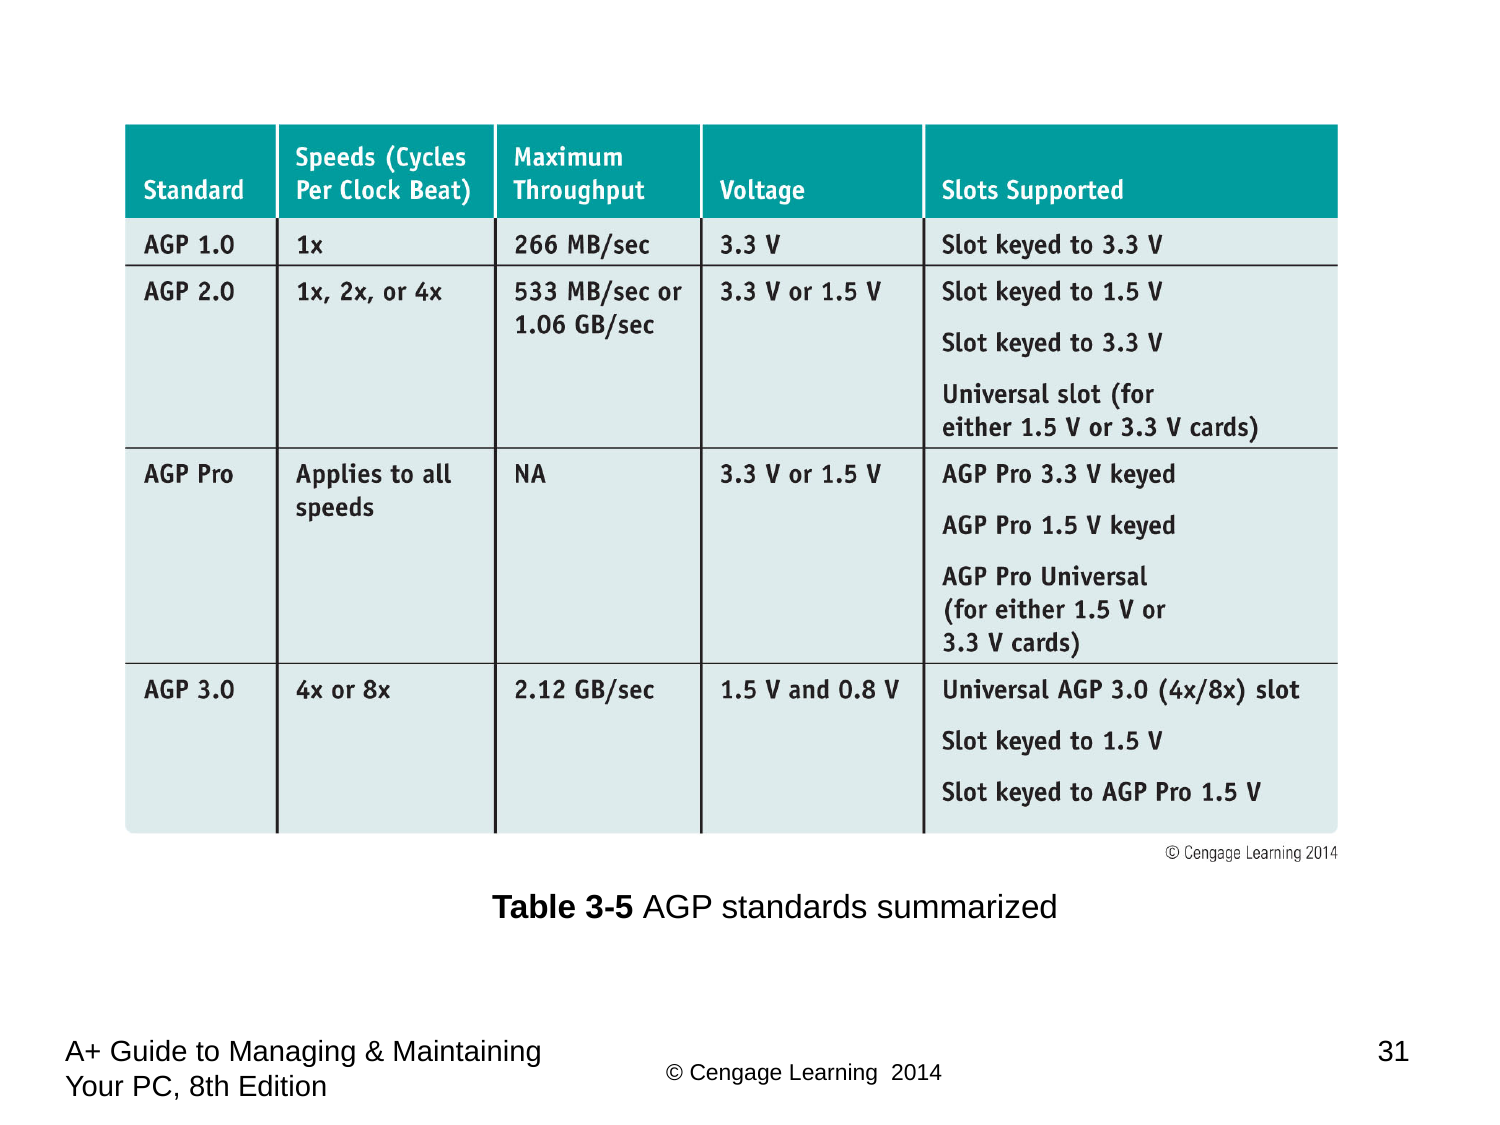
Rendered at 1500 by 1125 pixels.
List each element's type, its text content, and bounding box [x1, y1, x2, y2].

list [124, 124, 1338, 862]
slide_number 31 [1074, 1024, 1426, 1103]
text_box Table 3-5 AGP standards summarized [477, 877, 1074, 933]
footer A+ Guide to Managing & Maintaining Your PC, 8th Edition [49, 1024, 613, 1104]
